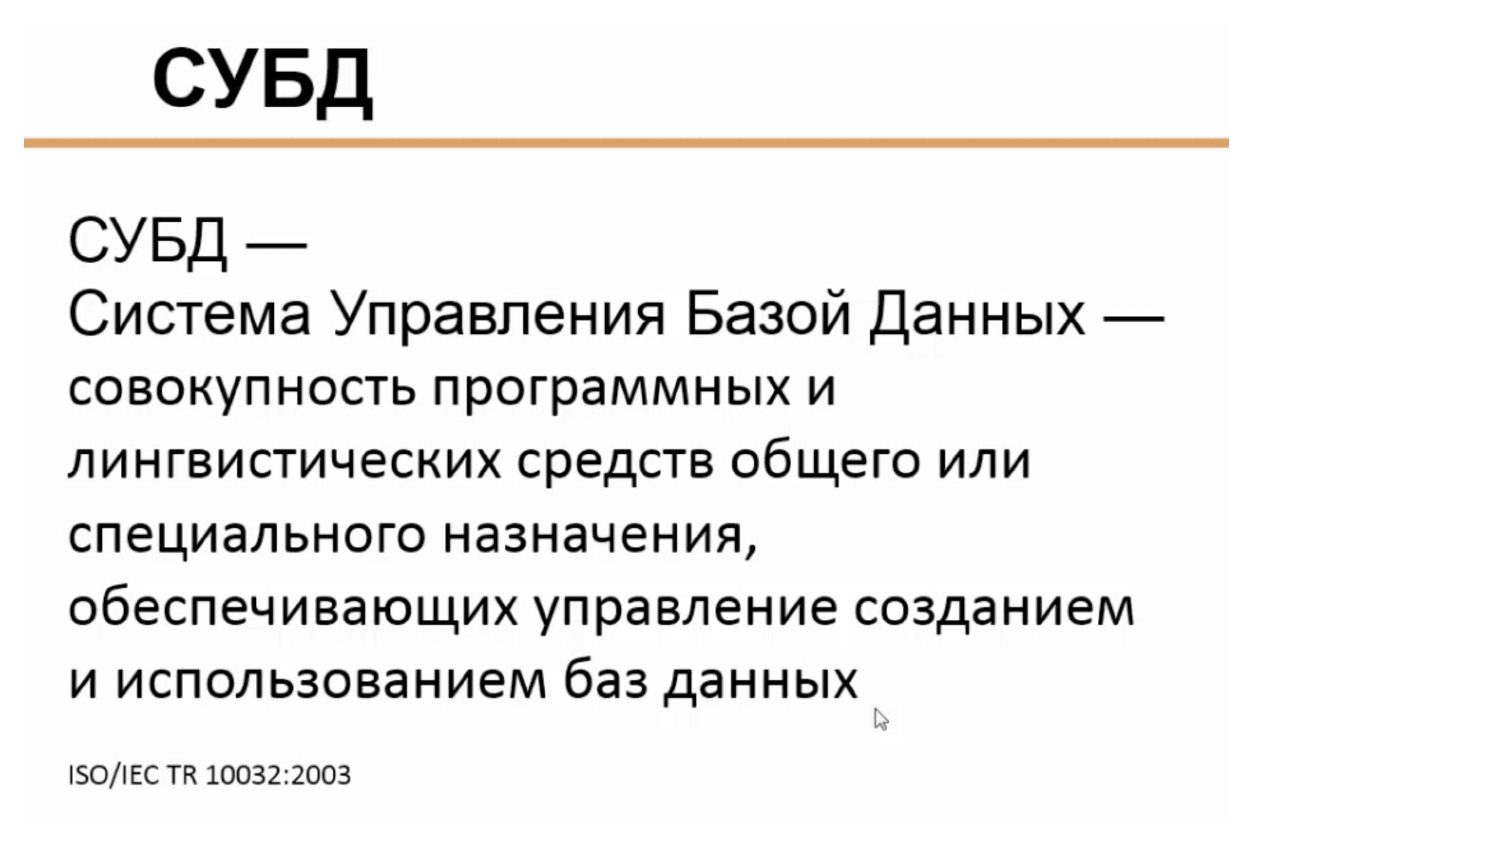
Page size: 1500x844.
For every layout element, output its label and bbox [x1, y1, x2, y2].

picture [24, 24, 1229, 819]
